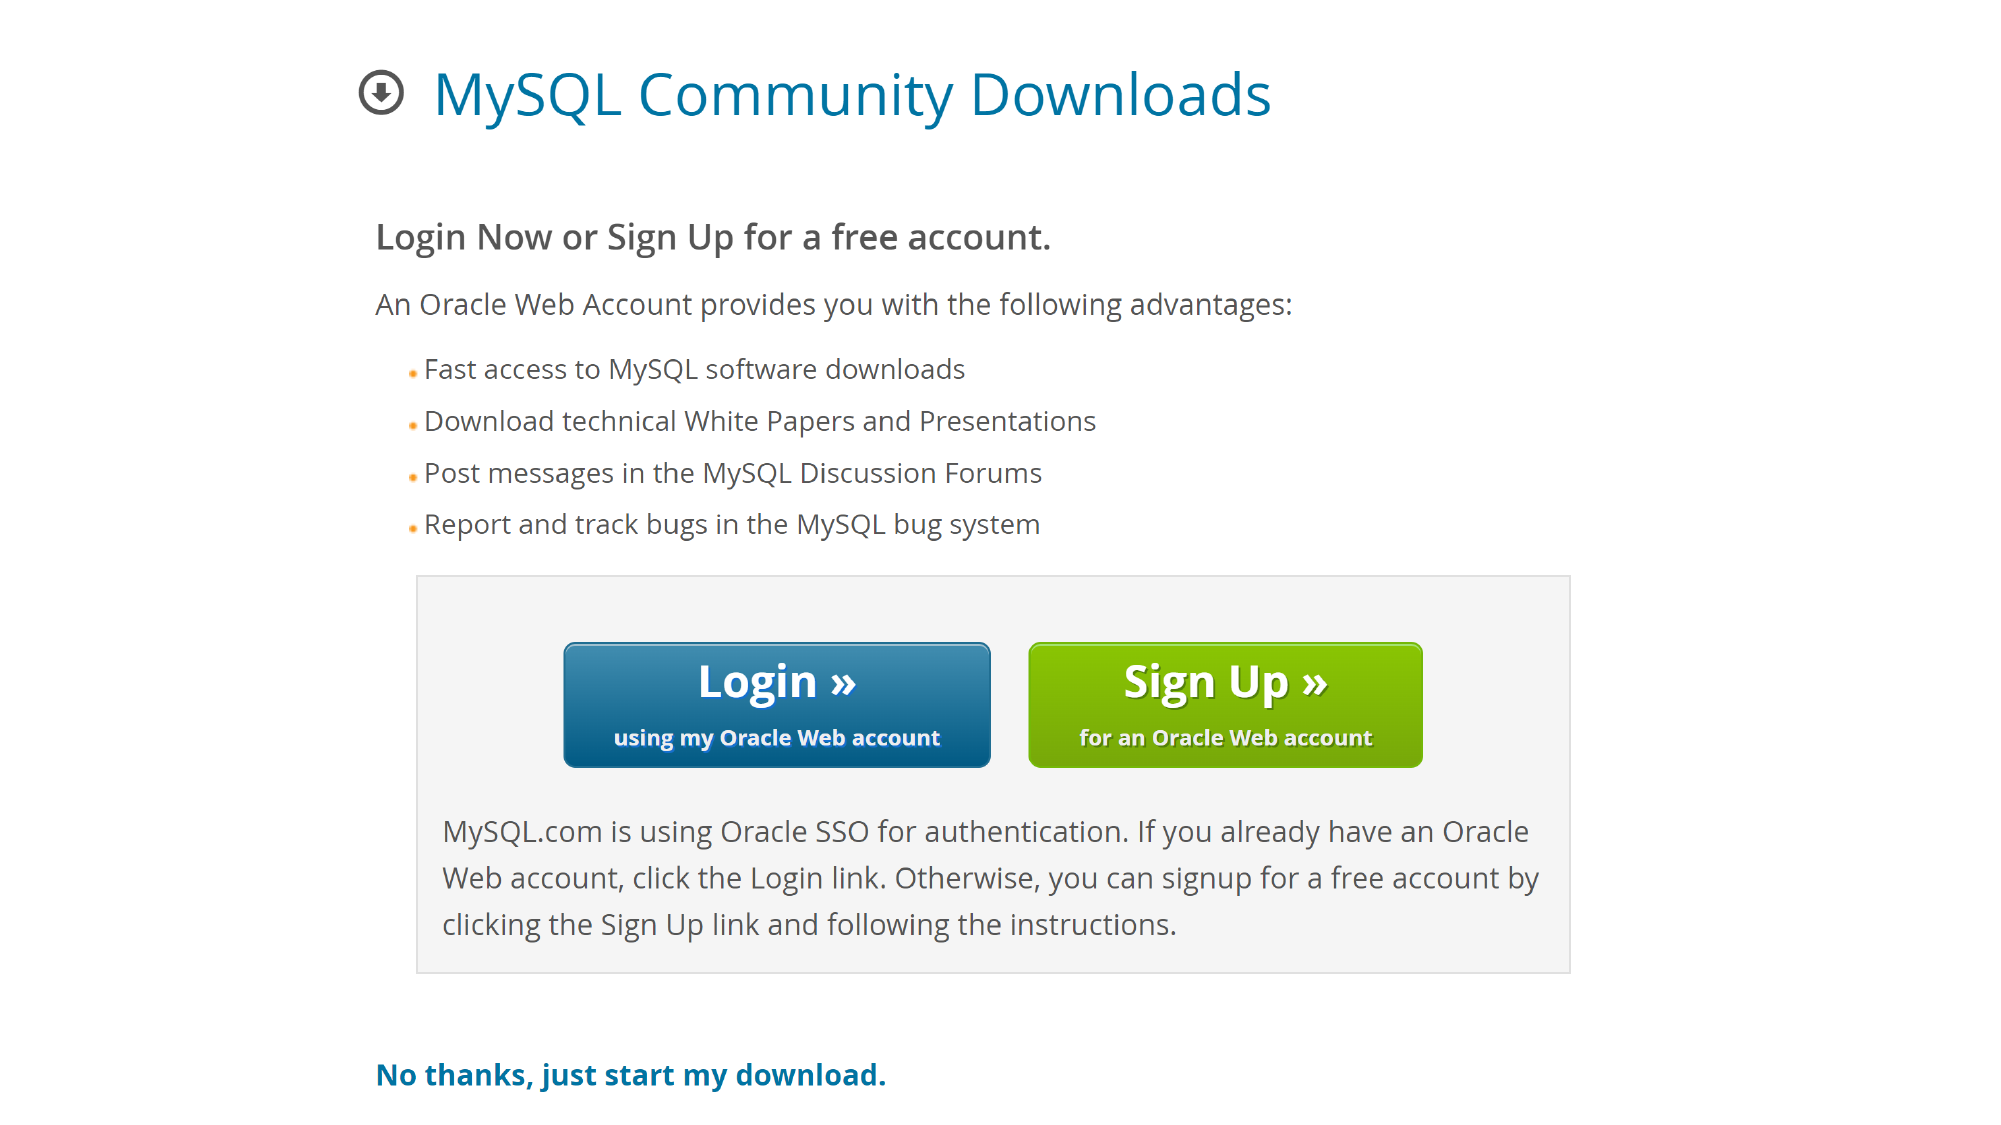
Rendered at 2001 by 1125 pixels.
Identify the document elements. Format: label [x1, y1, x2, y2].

picture [321, 61, 1590, 1108]
